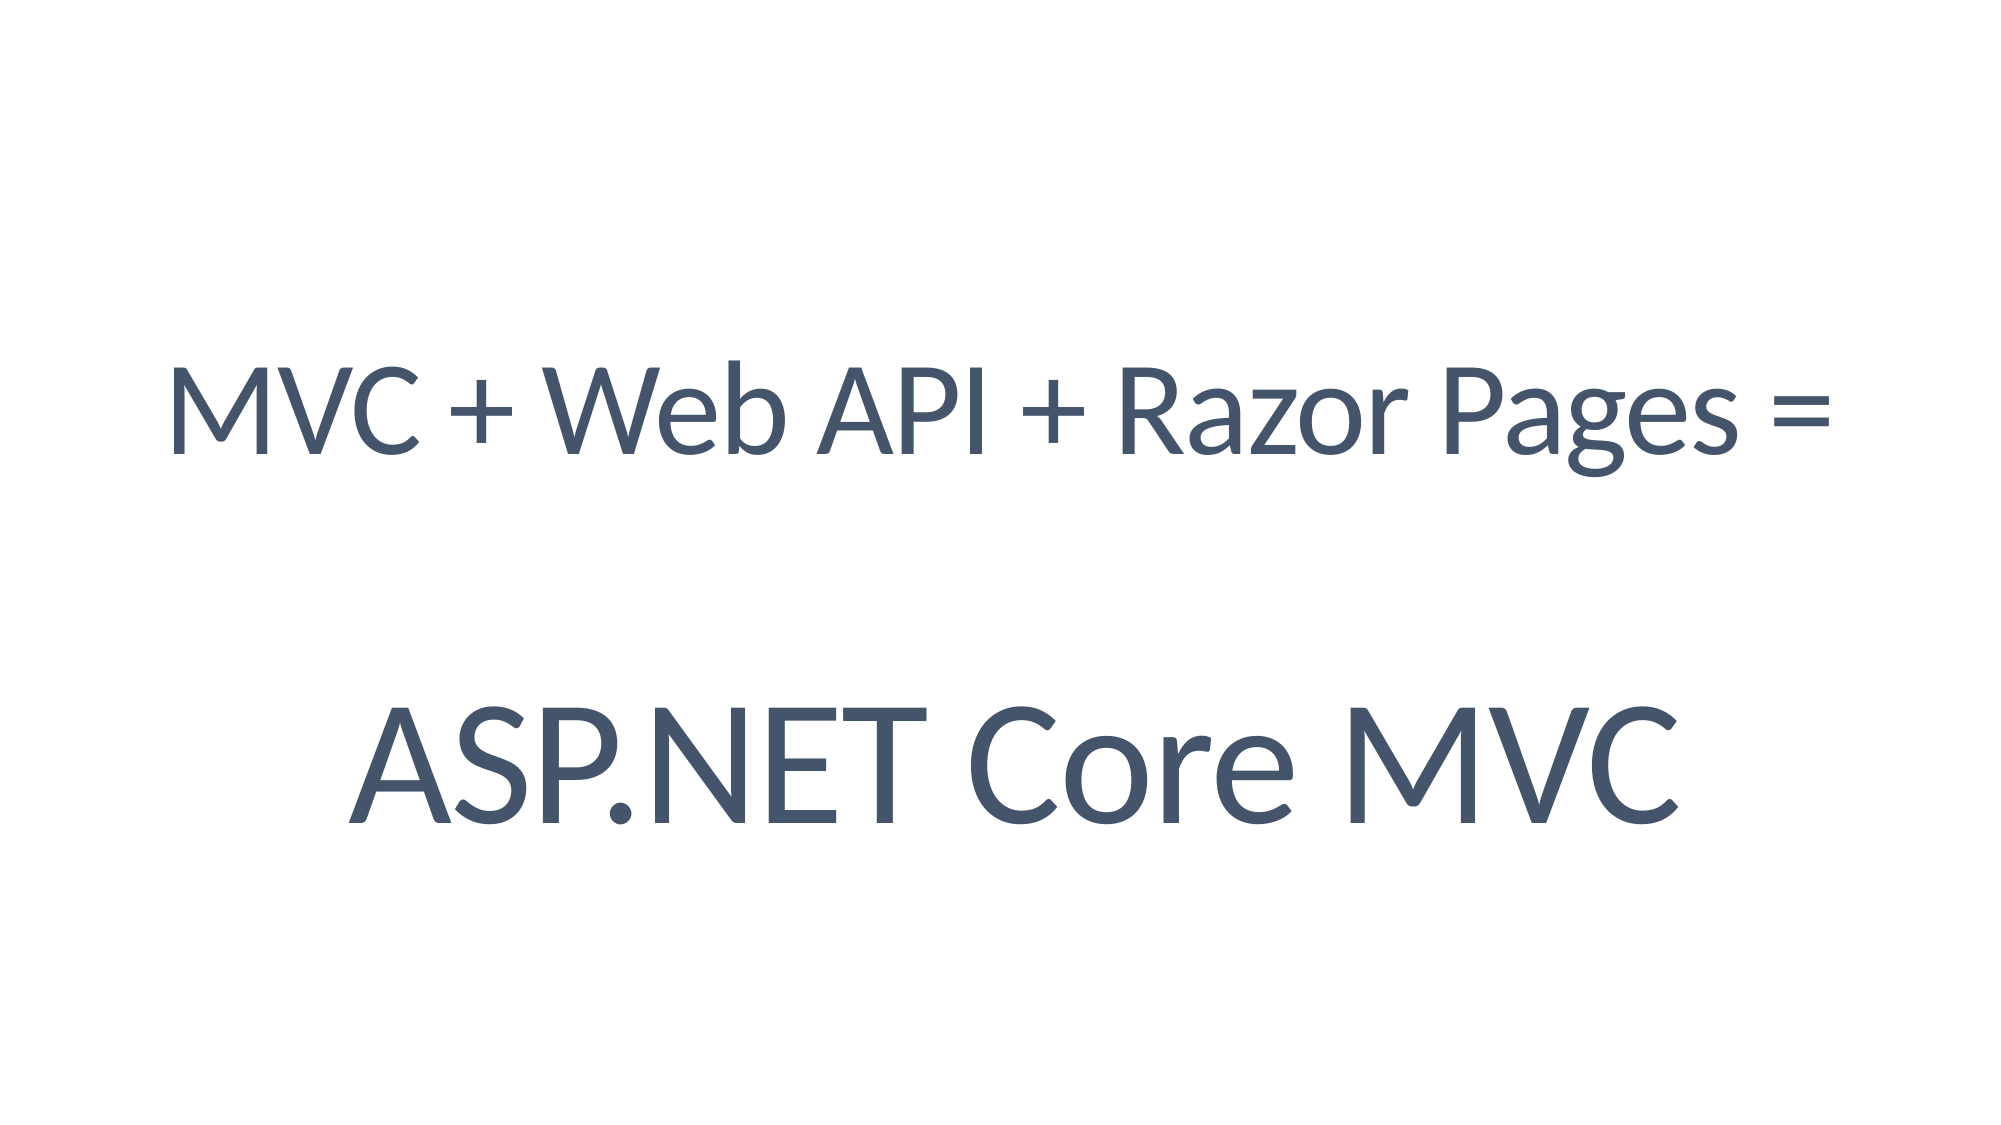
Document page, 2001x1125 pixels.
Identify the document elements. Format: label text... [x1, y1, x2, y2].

list MVC + Web API + Razor Pages = ASP.NET Core MVC [44, 194, 1957, 822]
